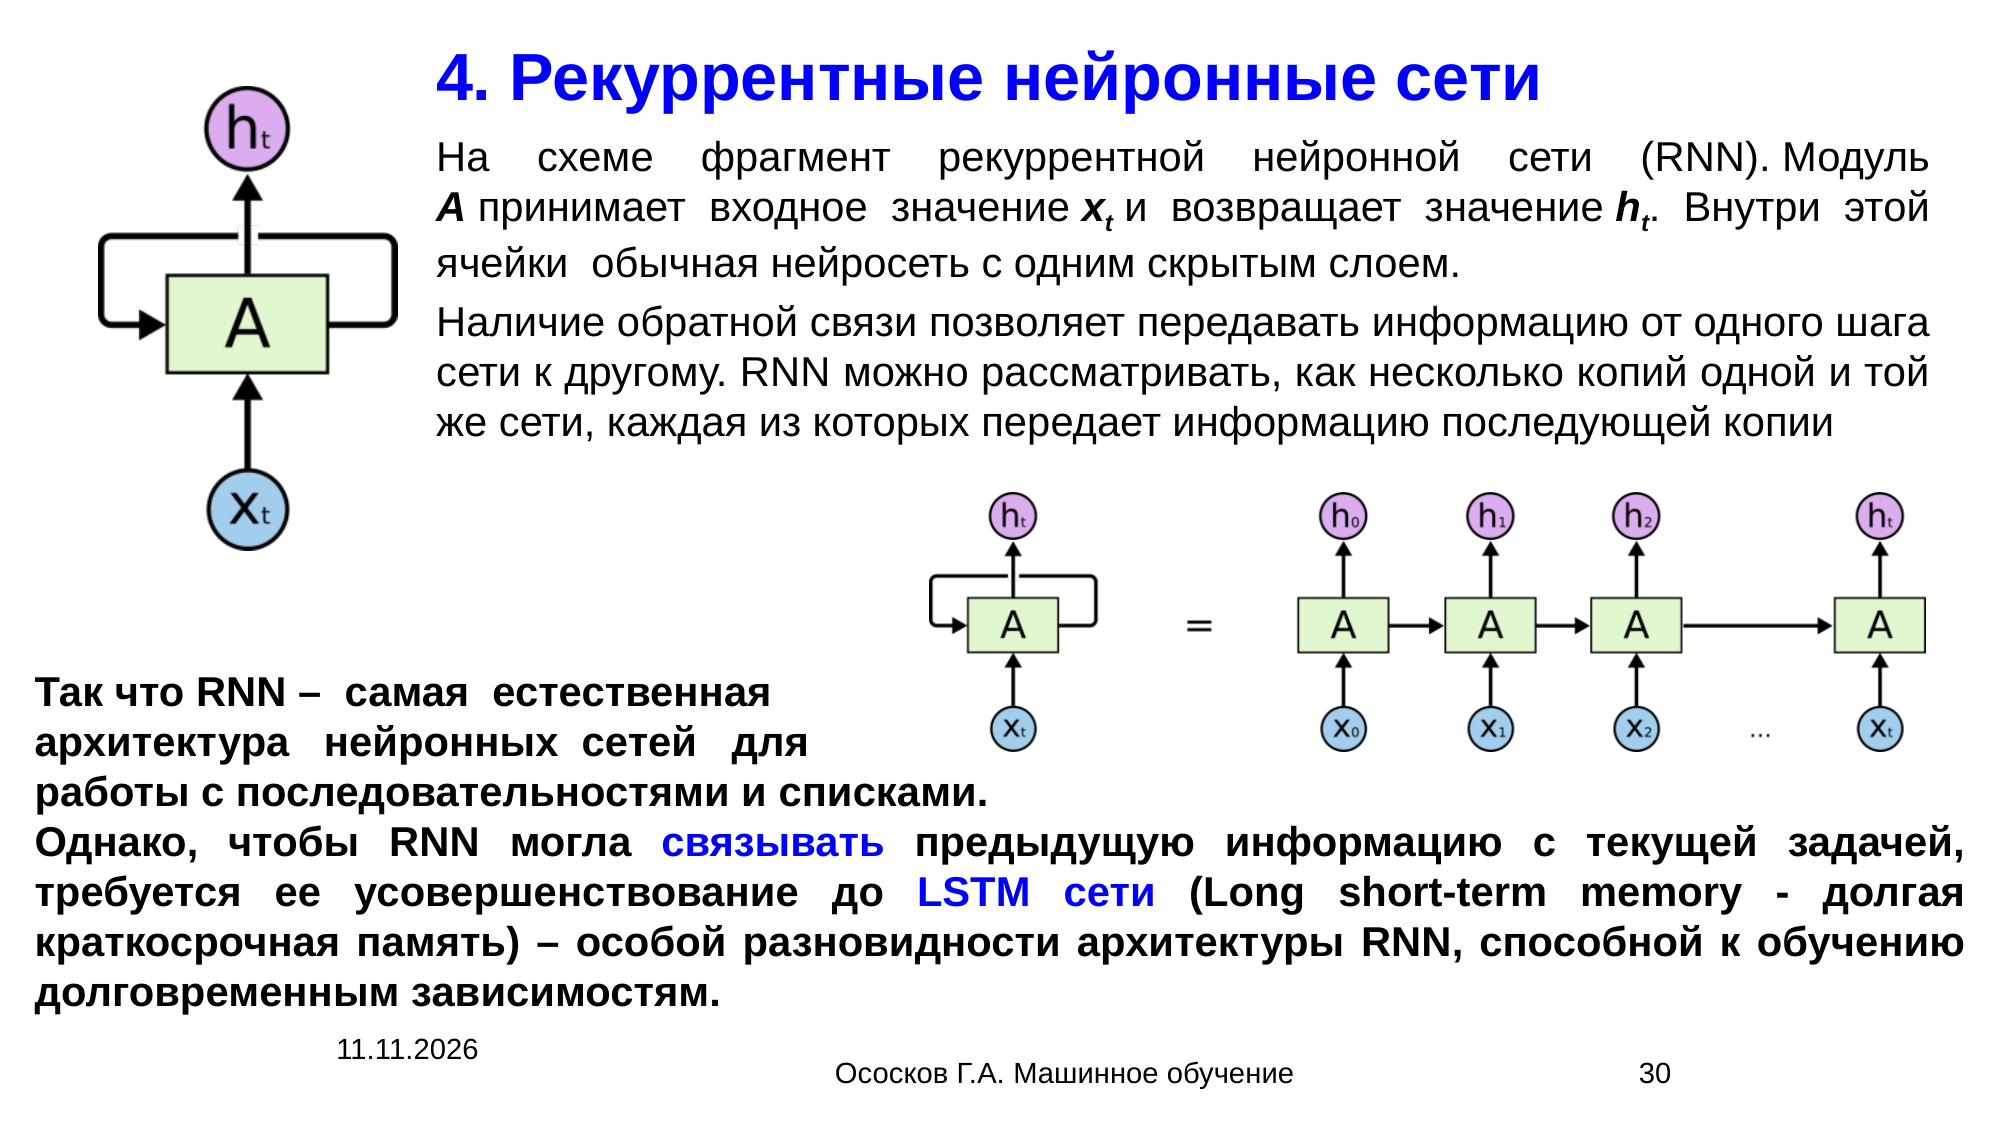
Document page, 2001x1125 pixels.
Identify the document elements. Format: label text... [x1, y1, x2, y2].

text_box Так что RNN – самая естественная архитектура нейронных сетей для работы с последовательностями и списками. Однако, чтобы RNN могла связывать предыдущую информацию с текущей задачей, требуется ее усовершенствование до LSTM сети (Long short-term memory - долгая краткосрочная память) – особой разновидности архитектуры RNN, способной к обучению долговременным зависимостям. [19, 656, 1981, 1023]
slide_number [267, 1023, 494, 1079]
list На схеме фрагмент рекуррентной нейронной сети (RNN). Модуль A принимает входное значение xt и возвращает значение ht. Внутри этой ячейки обычная нейросеть с одним скрытым слоем. Наличие обратной связи позволяет передавать информацию от одного шага сети к другому. RNN можно рассматривать, как несколько копий одной и той же сети, каждая из которых передает информацию последующей копии [421, 121, 1945, 493]
picture [928, 491, 1926, 753]
title 4. Рекуррентные нейронные сети [314, 42, 1665, 105]
slide_number 30 [1484, 1046, 1687, 1091]
footer Ососков Г.А. Машинное обучение [740, 1046, 1390, 1083]
picture [98, 86, 398, 552]
